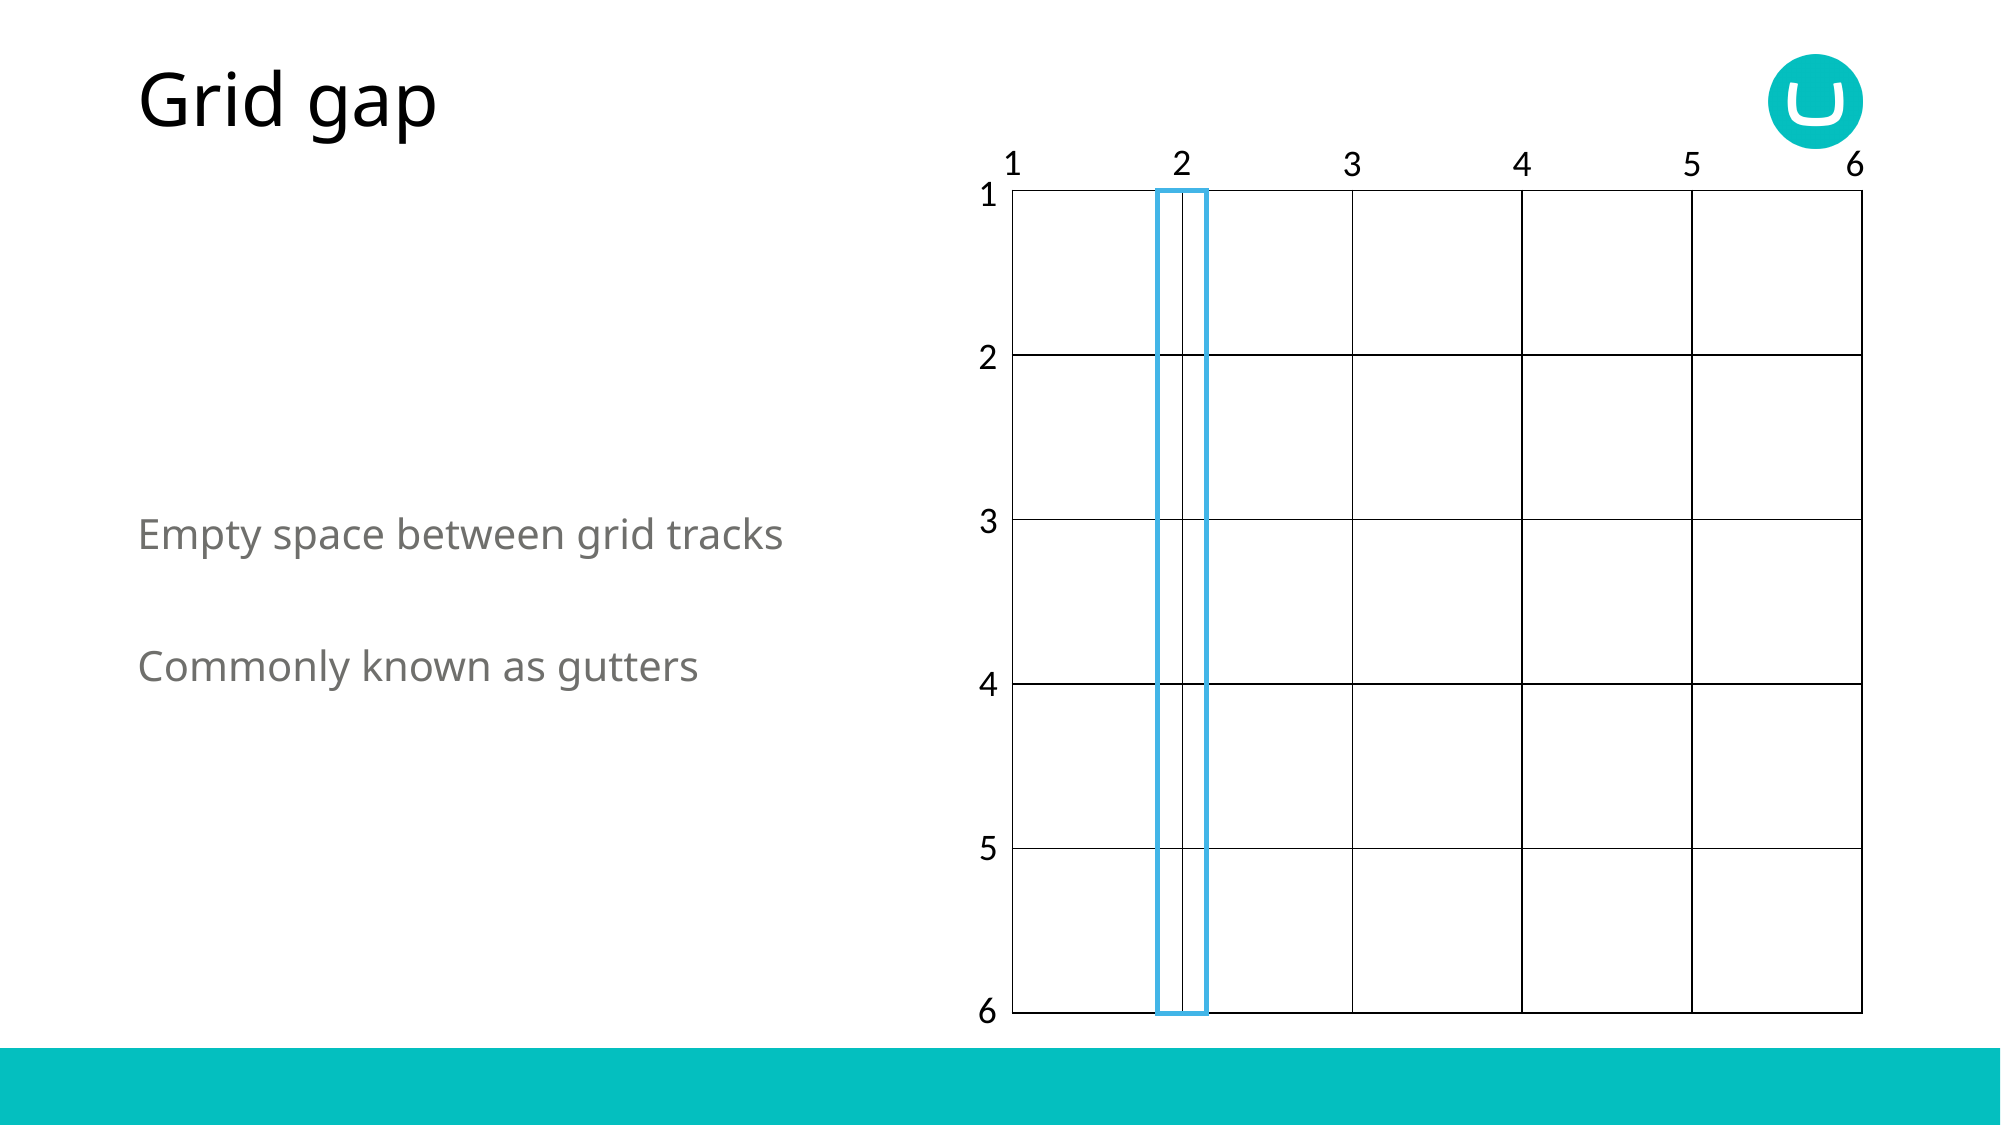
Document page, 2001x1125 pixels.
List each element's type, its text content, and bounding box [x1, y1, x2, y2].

text_box 6 [963, 978, 1000, 1039]
table_cell [1013, 520, 1157, 683]
table_cell [1523, 849, 1691, 1012]
table_cell [1208, 356, 1352, 519]
table_cell [1013, 356, 1157, 519]
table_cell [1353, 356, 1521, 519]
table_header [1353, 191, 1521, 354]
text_box 6 [1830, 131, 1868, 192]
text_box 2 [1157, 130, 1194, 189]
text_box 4 [1497, 131, 1535, 192]
table_cell [1693, 849, 1861, 1012]
table_cell [1693, 685, 1861, 848]
text_box 3 [964, 488, 1001, 548]
table_cell [1353, 685, 1521, 848]
picture [1768, 54, 1863, 149]
table_cell [1693, 520, 1861, 683]
table_cell [1693, 356, 1861, 519]
table_cell [1353, 849, 1521, 1012]
text_box 3 [1327, 131, 1365, 192]
text_box 5 [1667, 131, 1705, 192]
table_header [1523, 191, 1691, 354]
table_cell [1208, 520, 1352, 683]
table_cell [1353, 520, 1521, 683]
text_box 4 [964, 651, 1001, 712]
text_box 1 [987, 130, 1024, 191]
text_box 1 [963, 161, 1000, 221]
table_cell [1523, 356, 1691, 519]
table_header [1693, 191, 1861, 354]
title Grid gap [137, 54, 1662, 150]
table_cell [1523, 685, 1691, 848]
table_cell [1523, 520, 1691, 683]
table_cell [1208, 849, 1352, 1012]
text_box [1157, 189, 1208, 1014]
table_cell [1013, 849, 1157, 1012]
table_cell [1013, 685, 1157, 848]
text_box 5 [964, 815, 1001, 875]
list Empty space between grid tracks Commonly known as gutters [137, 190, 988, 1014]
table_header [1208, 191, 1352, 354]
table_header [1013, 191, 1157, 354]
table_cell [1208, 685, 1352, 848]
text_box 2 [963, 324, 1000, 385]
